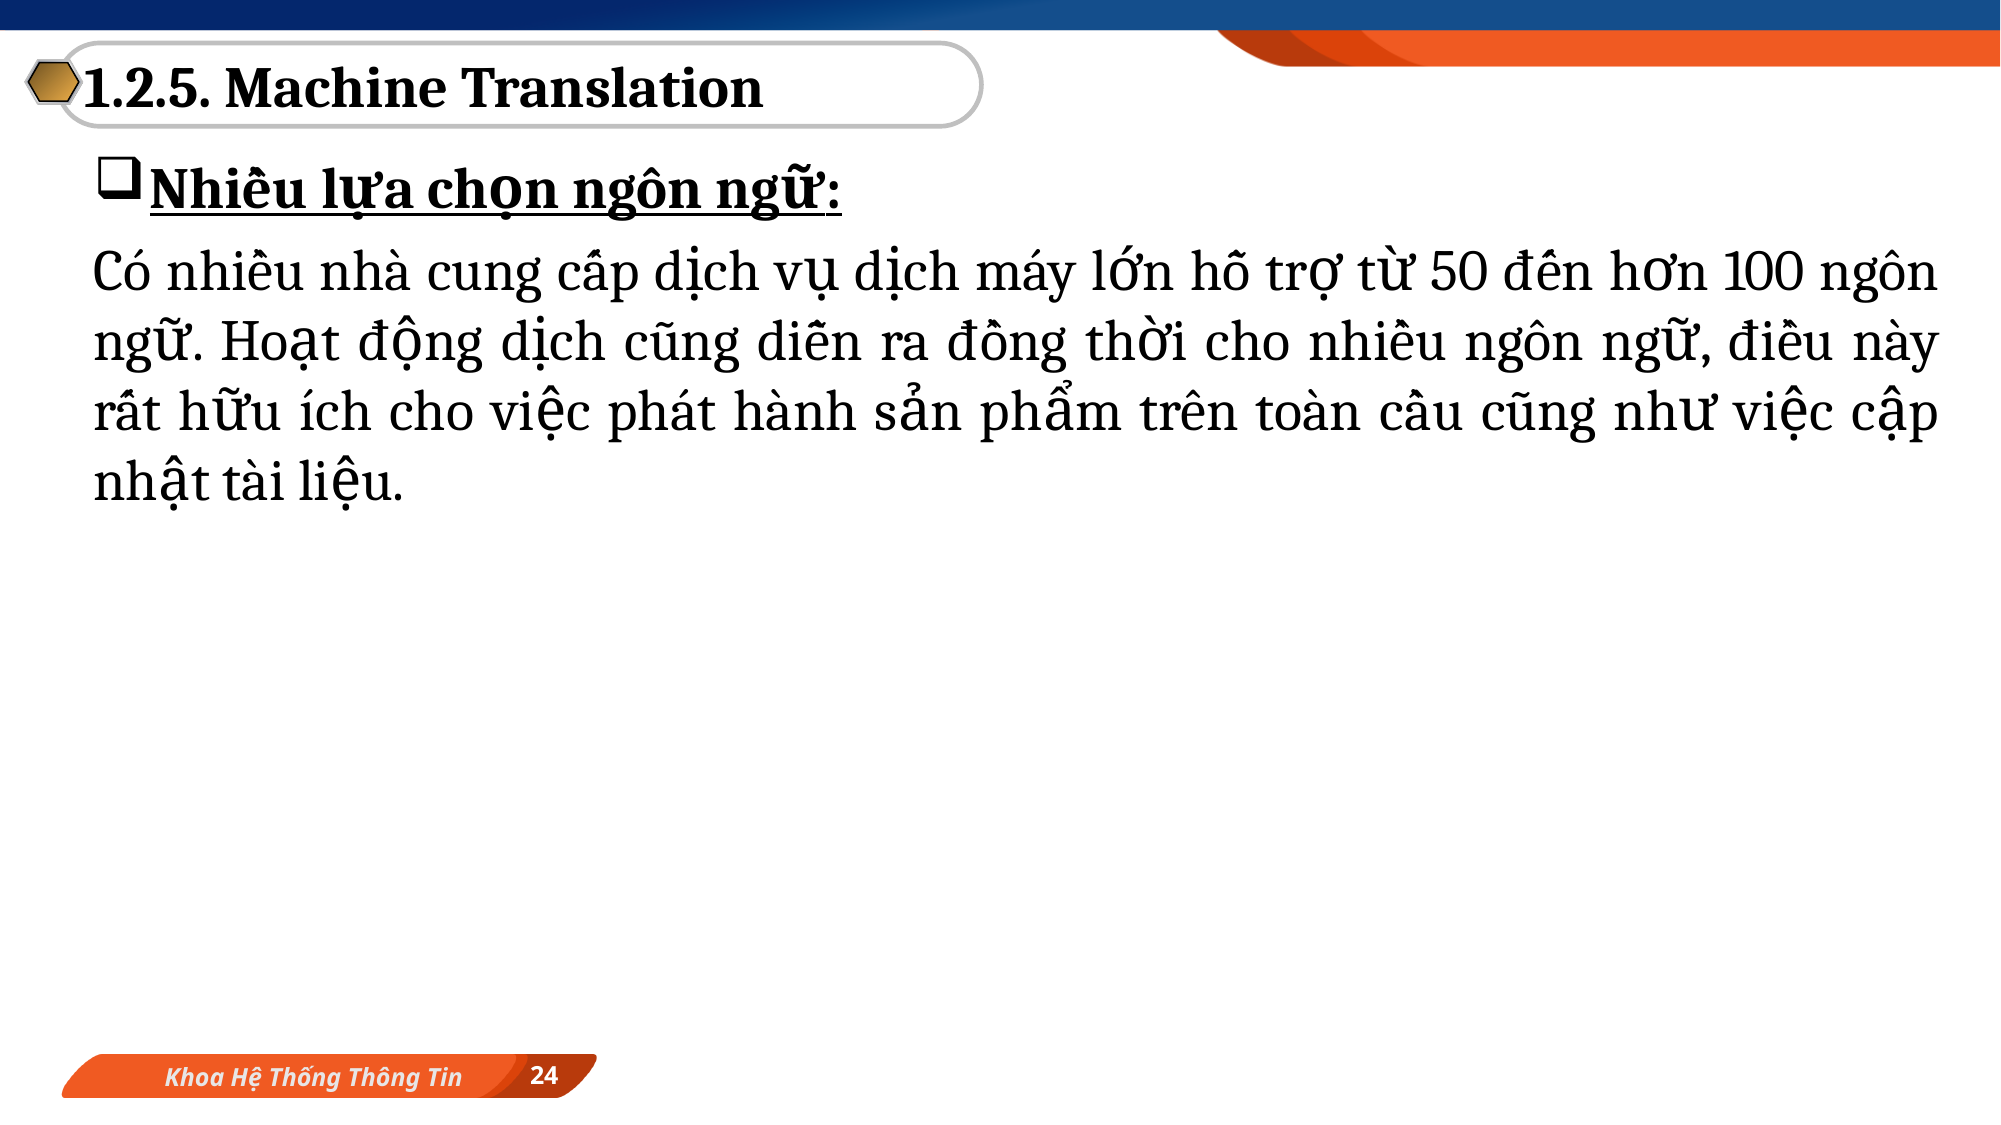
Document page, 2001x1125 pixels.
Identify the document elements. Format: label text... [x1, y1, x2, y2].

slide_number 24 [508, 1046, 574, 1106]
text_box Nhiều lựa chọn ngôn ngữ: Có nhiều nhà cung cấp dịch vụ dịch máy lớn hỗ trợ từ 50 đến hơn 100 ngôn ngữ. Hoạt động dịch cũng diễn ra đồng thời cho nhiều ngôn ngữ, điều này rất hữu ích cho việc phát hành sản phẩm trên toàn cầu cũng như việc cập nhật tài liệu. [78, 143, 1954, 1005]
footer Khoa Hệ Thống Thông Tin [119, 1054, 508, 1098]
picture [0, 0, 2001, 71]
picture [34, 1017, 624, 1125]
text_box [24, 42, 982, 127]
